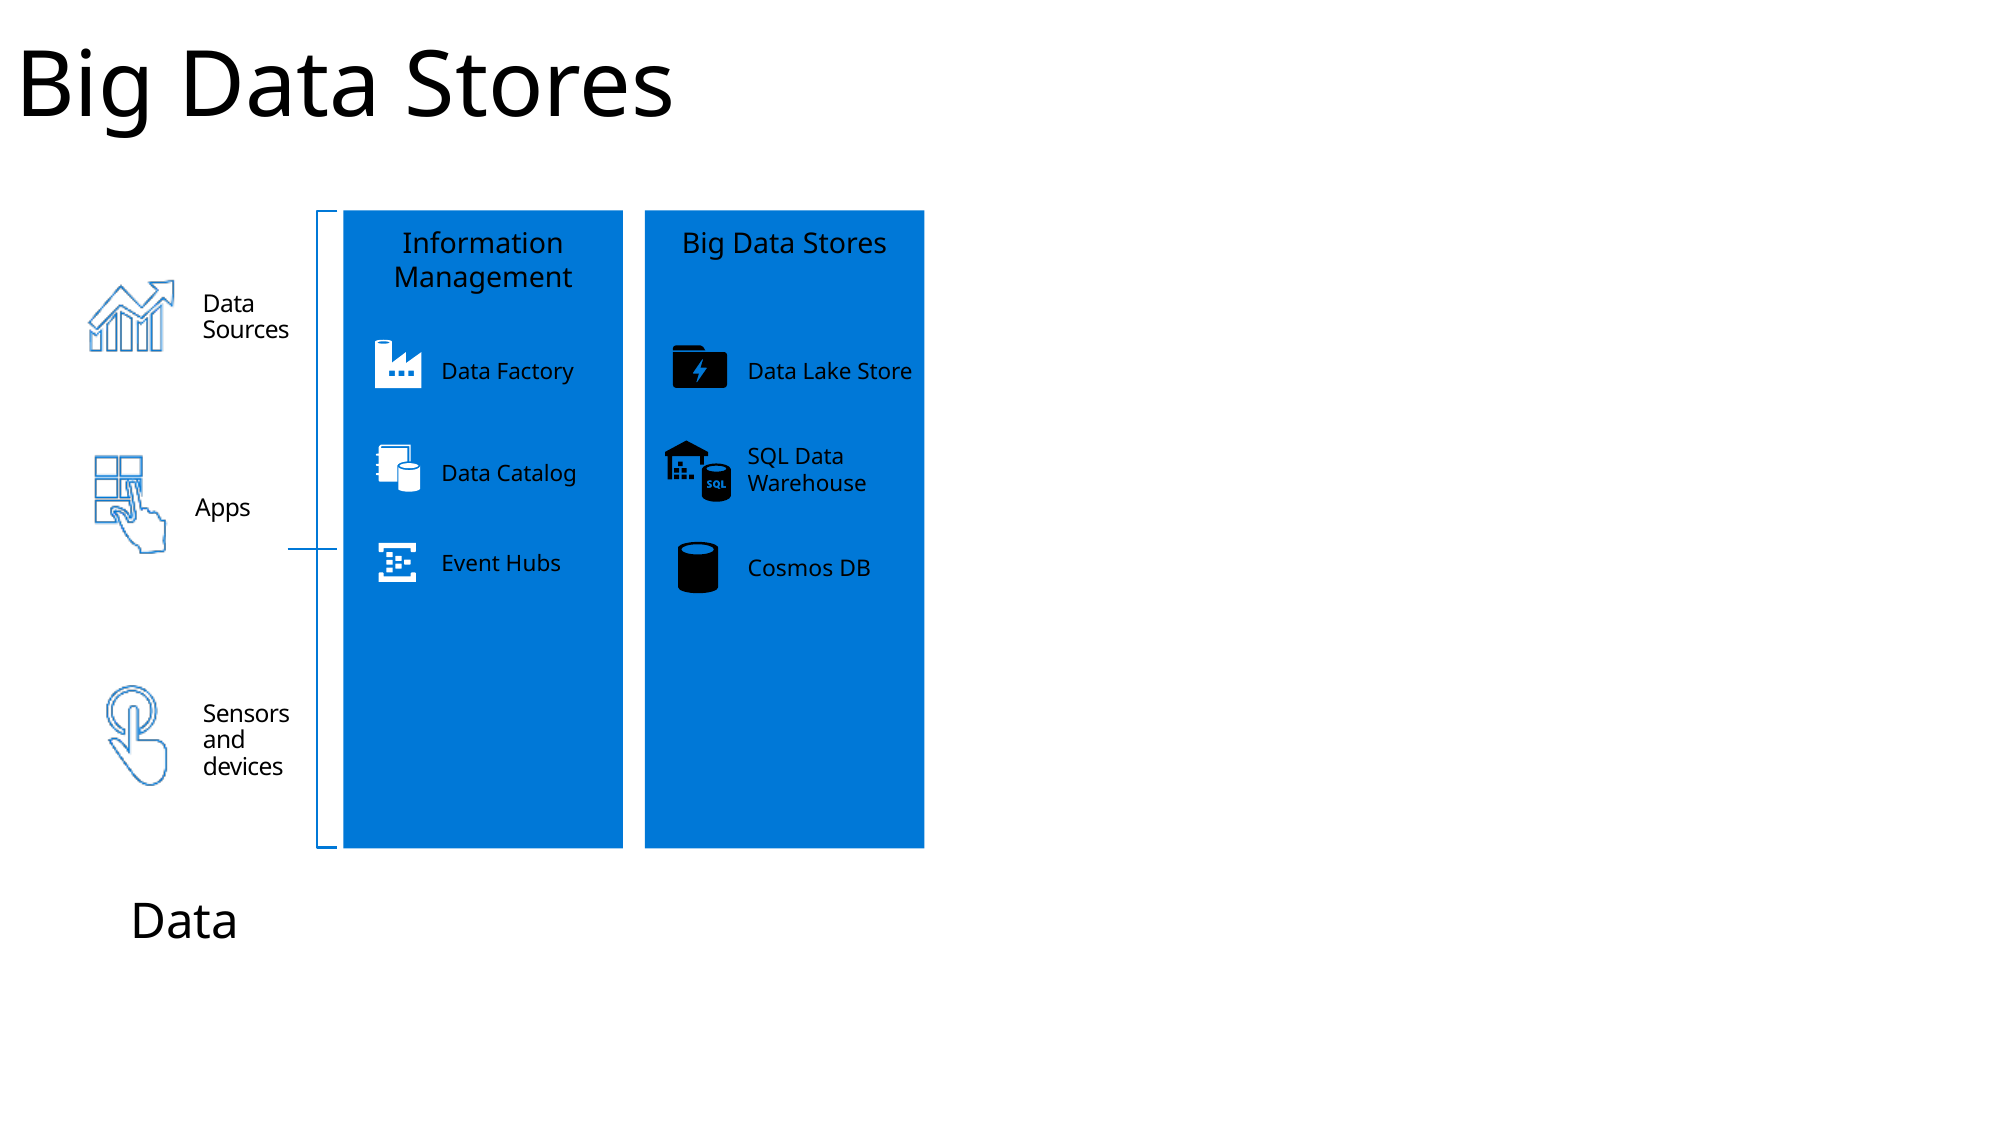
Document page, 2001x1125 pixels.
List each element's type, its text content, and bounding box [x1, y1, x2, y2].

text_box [66, 210, 942, 949]
title Big Data Stores [0, 16, 1725, 158]
